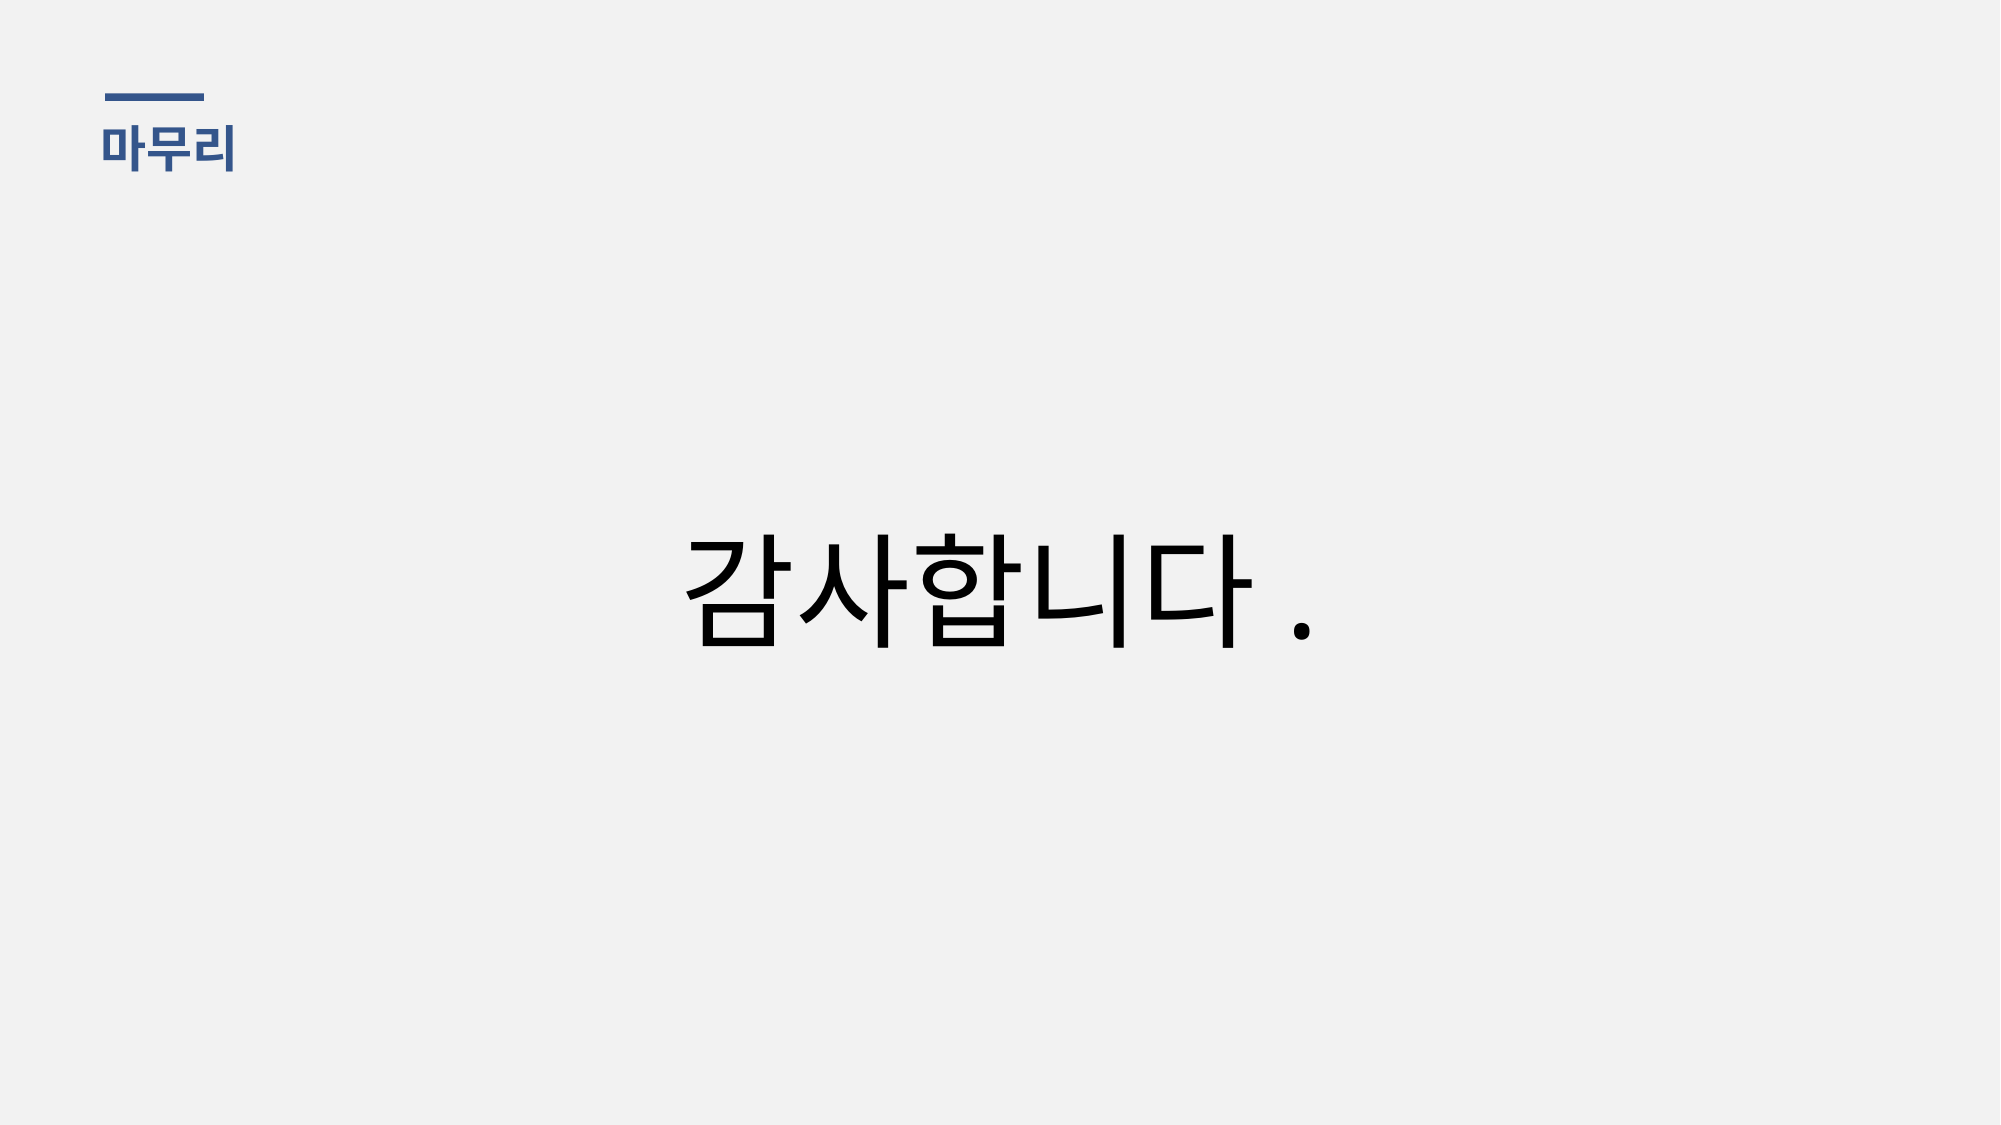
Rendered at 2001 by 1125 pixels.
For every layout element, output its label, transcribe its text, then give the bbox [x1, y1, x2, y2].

text_box 감사합니다. [665, 505, 1334, 671]
text_box [104, 92, 205, 102]
text_box 마무리 [85, 110, 532, 185]
